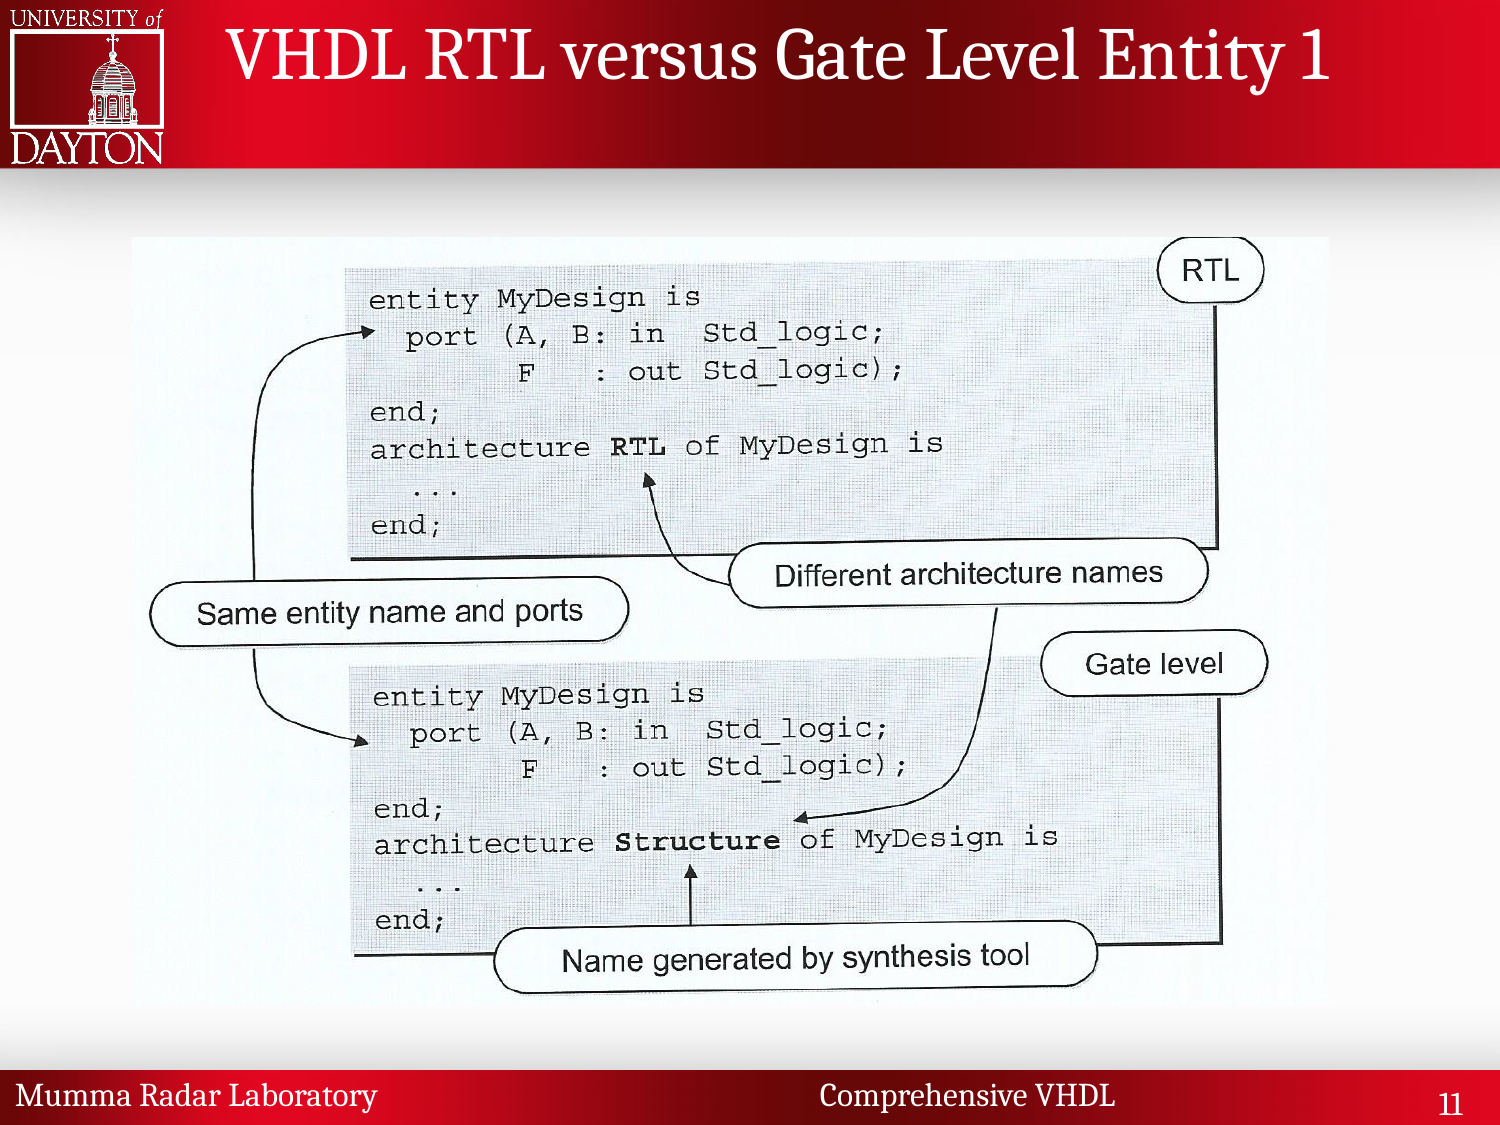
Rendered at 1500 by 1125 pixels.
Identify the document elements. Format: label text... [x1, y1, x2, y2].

footer Mumma Radar Laboratory Comprehensive VHDL [0, 1065, 1376, 1125]
title VHDL RTL versus Gate Level Entity 1 [168, 0, 1388, 173]
picture [0, 0, 1500, 1125]
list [131, 237, 1330, 1005]
